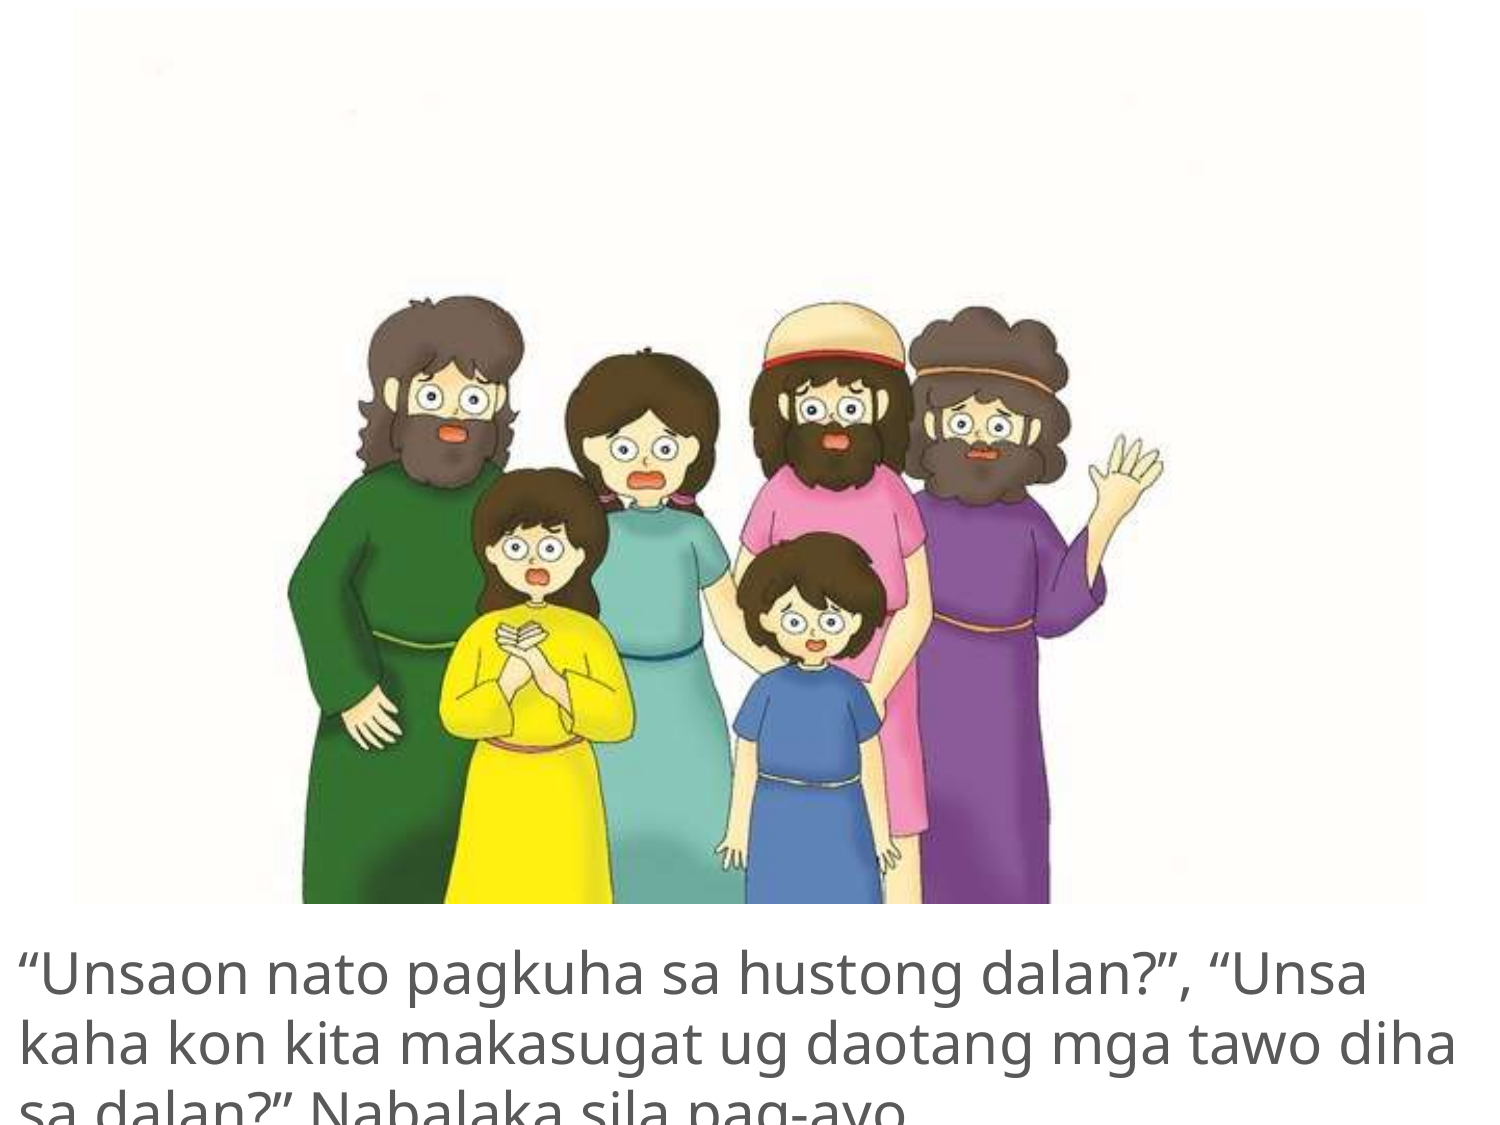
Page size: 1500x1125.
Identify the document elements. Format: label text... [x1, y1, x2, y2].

text_box “Unsaon nato pagkuha sa hustong dalan?”, “Unsa kaha kon kita makasugat ug daotang mga tawo diha sa dalan?” Nabalaka sila pag-ayo. [4, 928, 1475, 1125]
picture [74, 10, 1426, 905]
